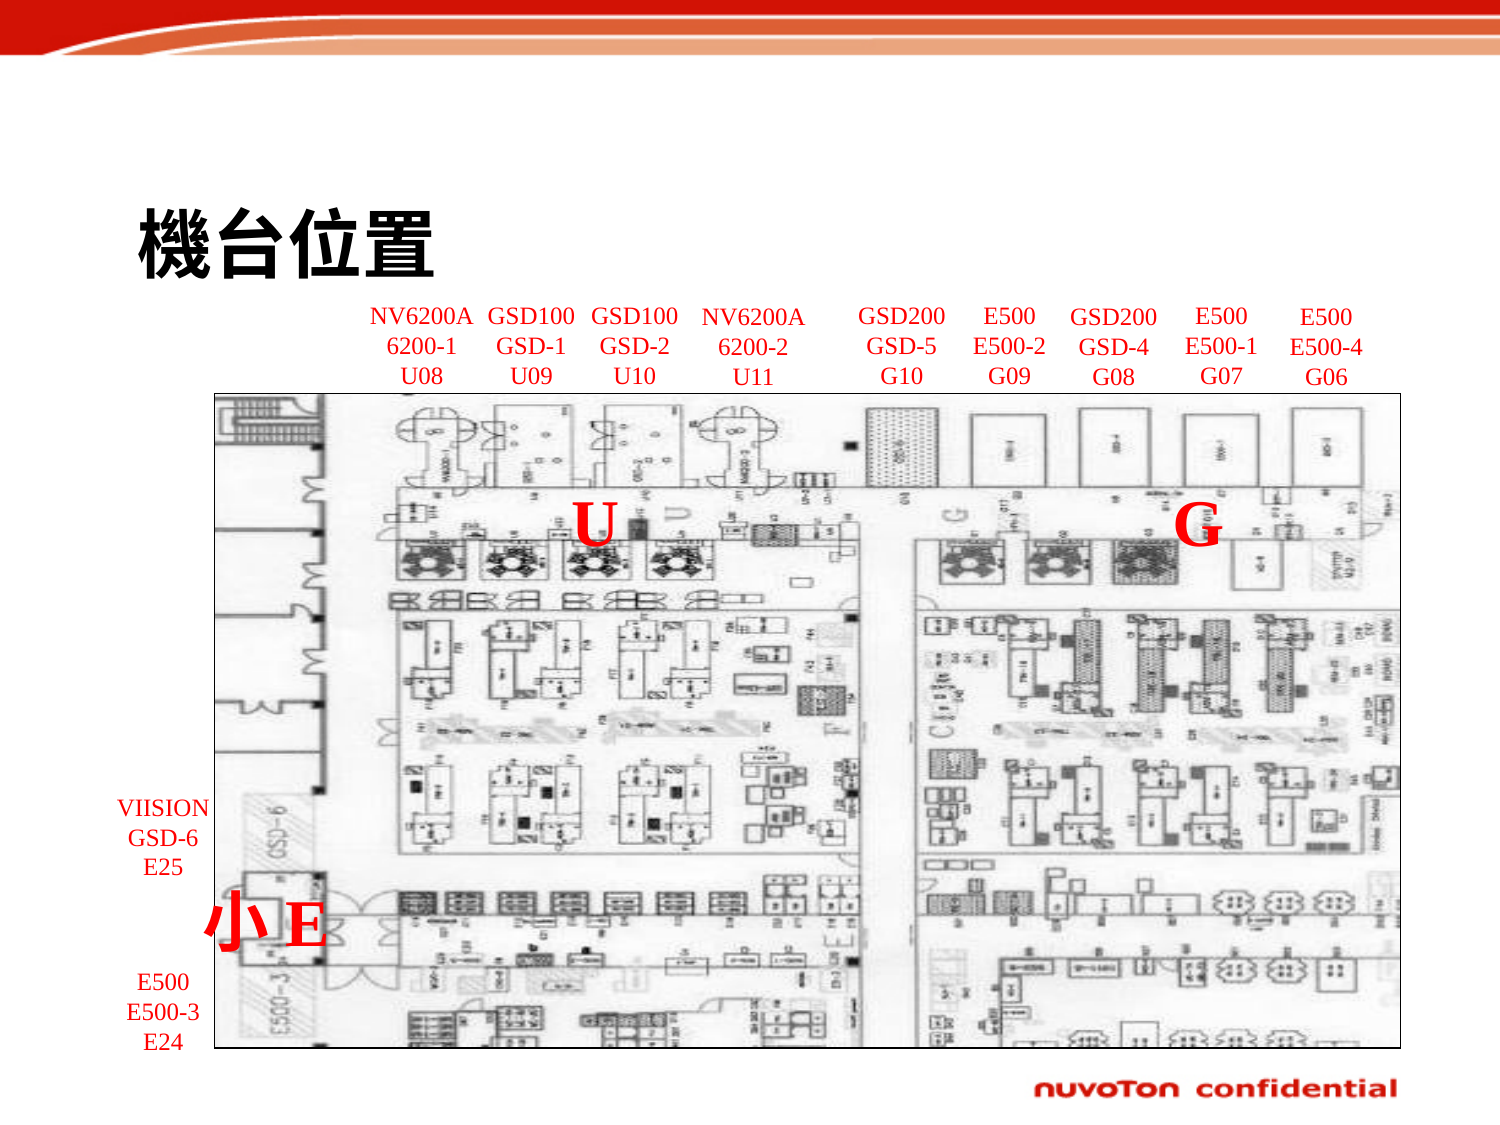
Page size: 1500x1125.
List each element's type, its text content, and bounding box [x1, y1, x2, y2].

title 機台位置 [122, 148, 1405, 337]
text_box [99, 292, 1400, 1065]
picture [0, 0, 1500, 1125]
